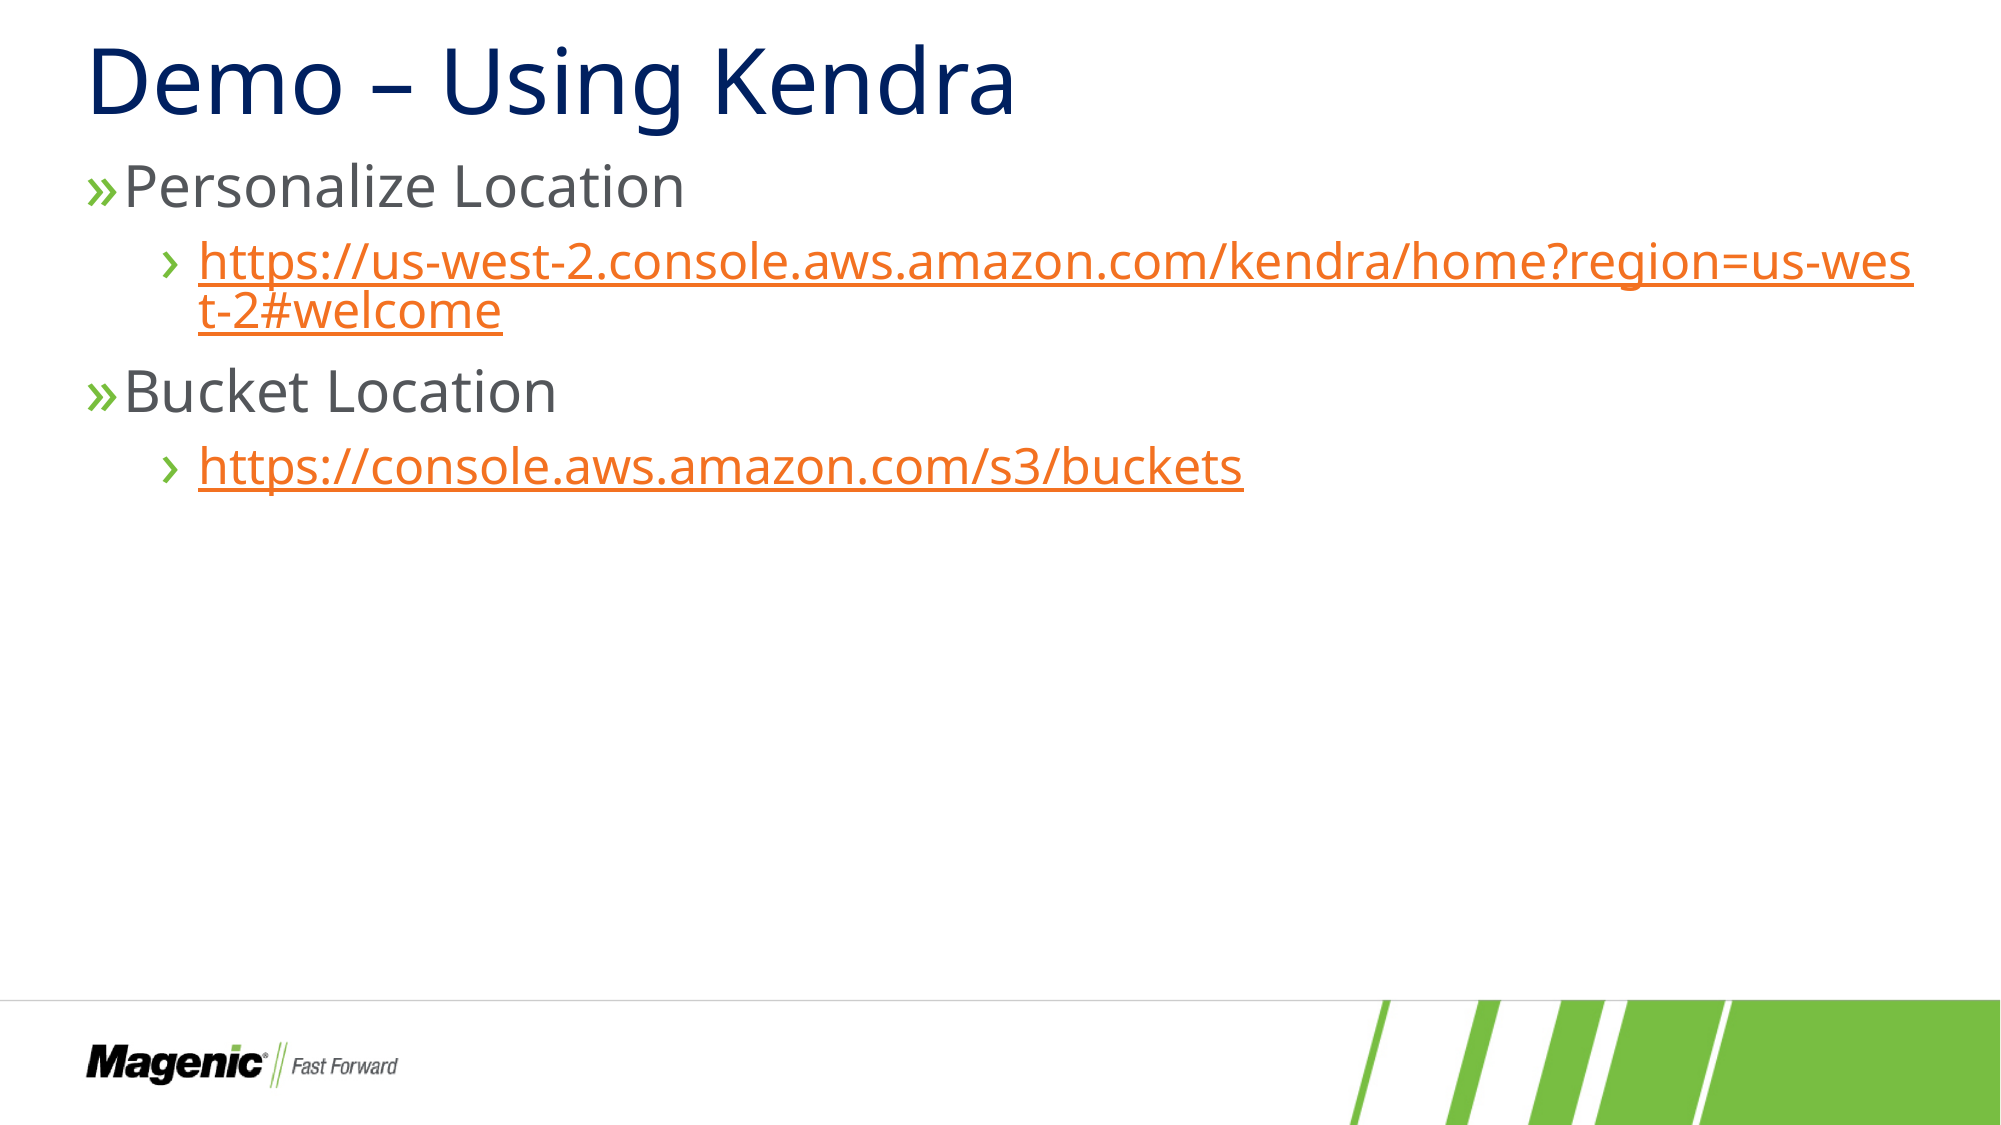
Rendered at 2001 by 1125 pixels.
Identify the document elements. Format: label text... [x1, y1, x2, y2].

picture [0, 0, 2001, 1125]
list Personalize Location https://us-west-2.console.aws.amazon.com/kendra/home?region=us-west-2#welcome Bucket Location https://console.aws.amazon.com/s3/buckets [70, 149, 1946, 787]
title Demo – Using Kendra [70, 43, 1946, 128]
